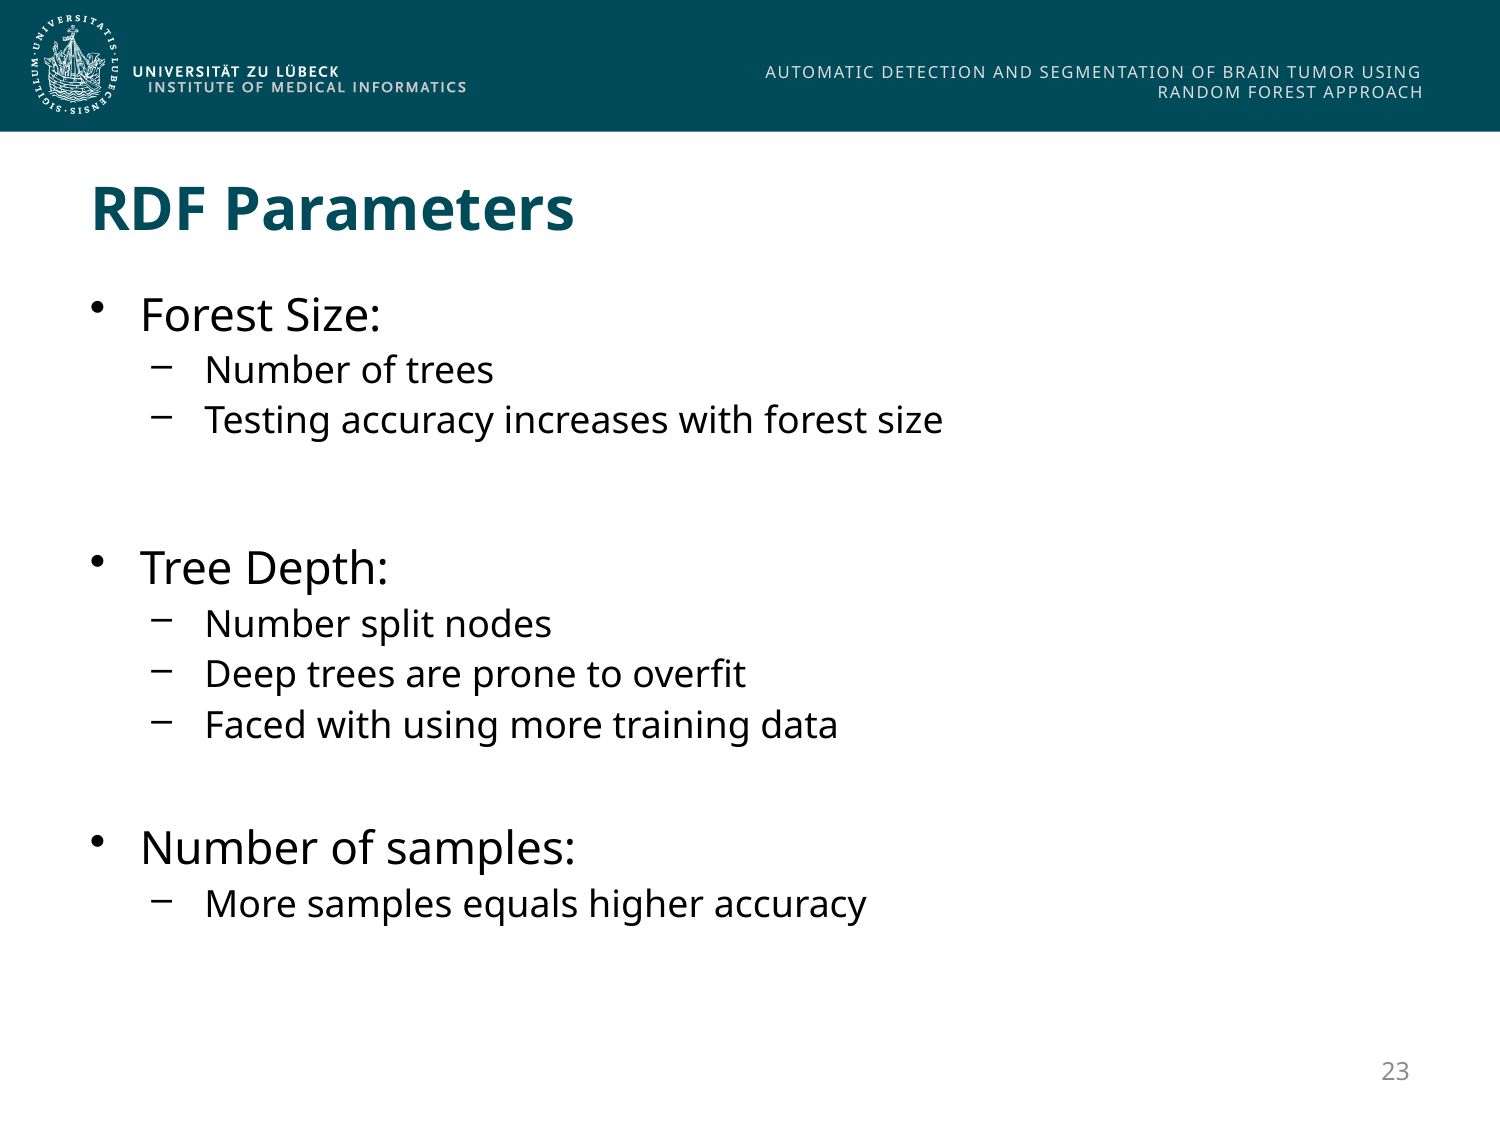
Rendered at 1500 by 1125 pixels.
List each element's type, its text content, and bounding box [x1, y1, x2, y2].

title RDF Parameters [75, 159, 1425, 252]
list Forest Size: Number of trees Testing accuracy increases with forest size Tree Depth: Number split nodes Deep trees are prone to overfit Faced with using more training data Number of samples: More samples equals higher accuracy [74, 277, 1426, 1125]
picture [0, 0, 497, 130]
